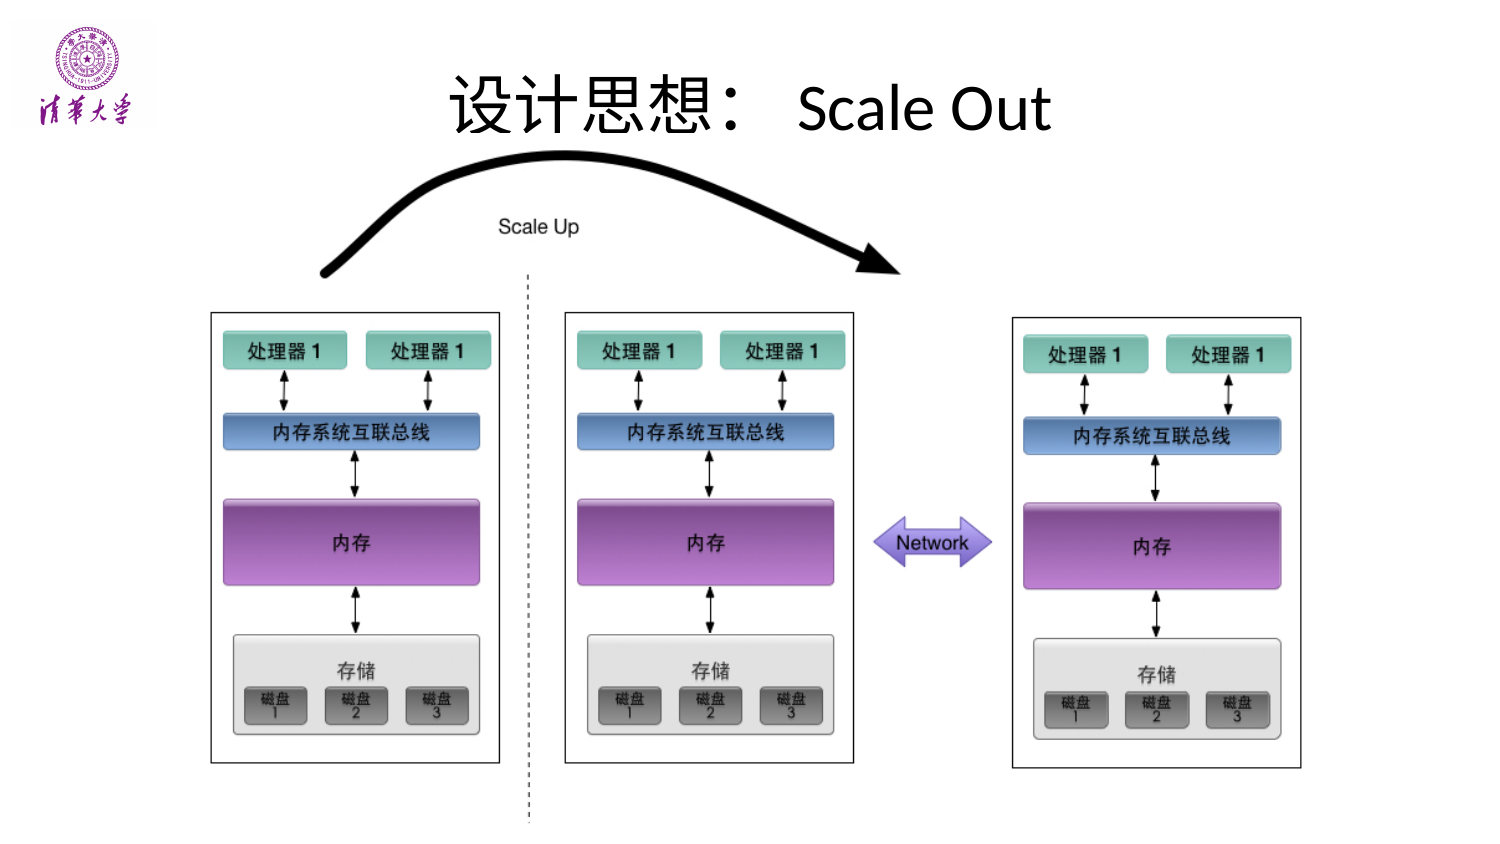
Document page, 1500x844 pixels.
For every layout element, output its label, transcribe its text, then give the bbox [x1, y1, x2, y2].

picture [197, 133, 1314, 837]
title 设计思想：Scale Out [75, 33, 1425, 175]
picture [11, 19, 157, 129]
